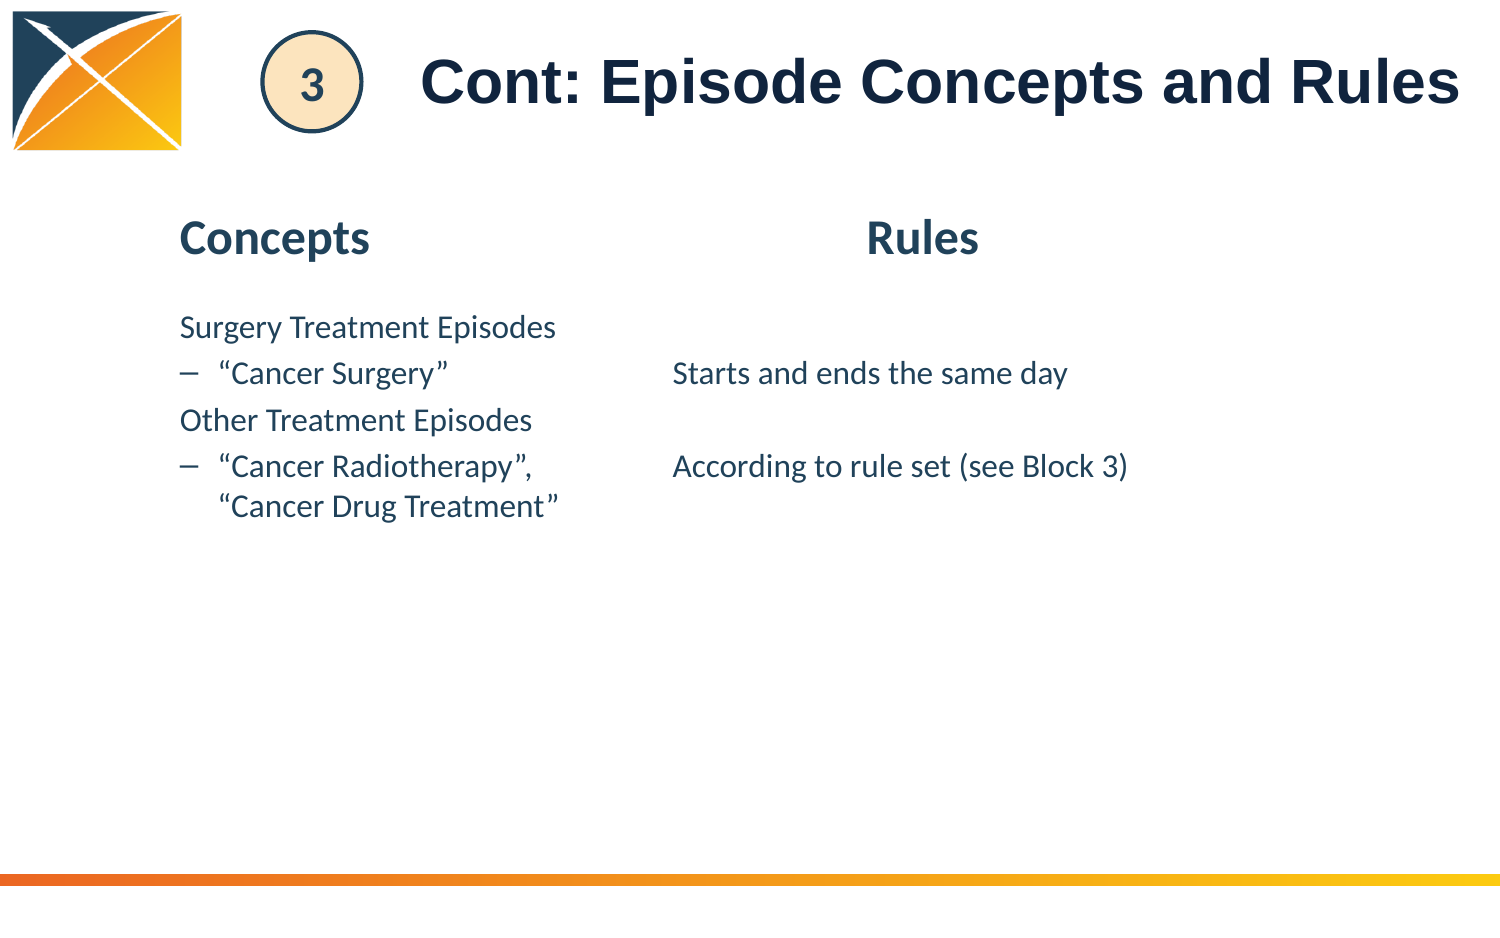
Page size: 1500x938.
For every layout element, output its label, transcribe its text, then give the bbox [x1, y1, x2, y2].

list Rules [851, 184, 1153, 273]
list Concepts [164, 184, 828, 273]
title Cont: Episode Concepts and Rules [381, 20, 1500, 136]
list Surgery Treatment Episodes “Cancer Surgery” Other Treatment Episodes “Cancer Radiotherapy”, “Cancer Drug Treatment” [164, 297, 648, 838]
picture [0, 0, 206, 167]
list Starts and ends the same day According to rule set (see Block 3) [648, 297, 1388, 838]
text_box 3 [260, 30, 364, 134]
